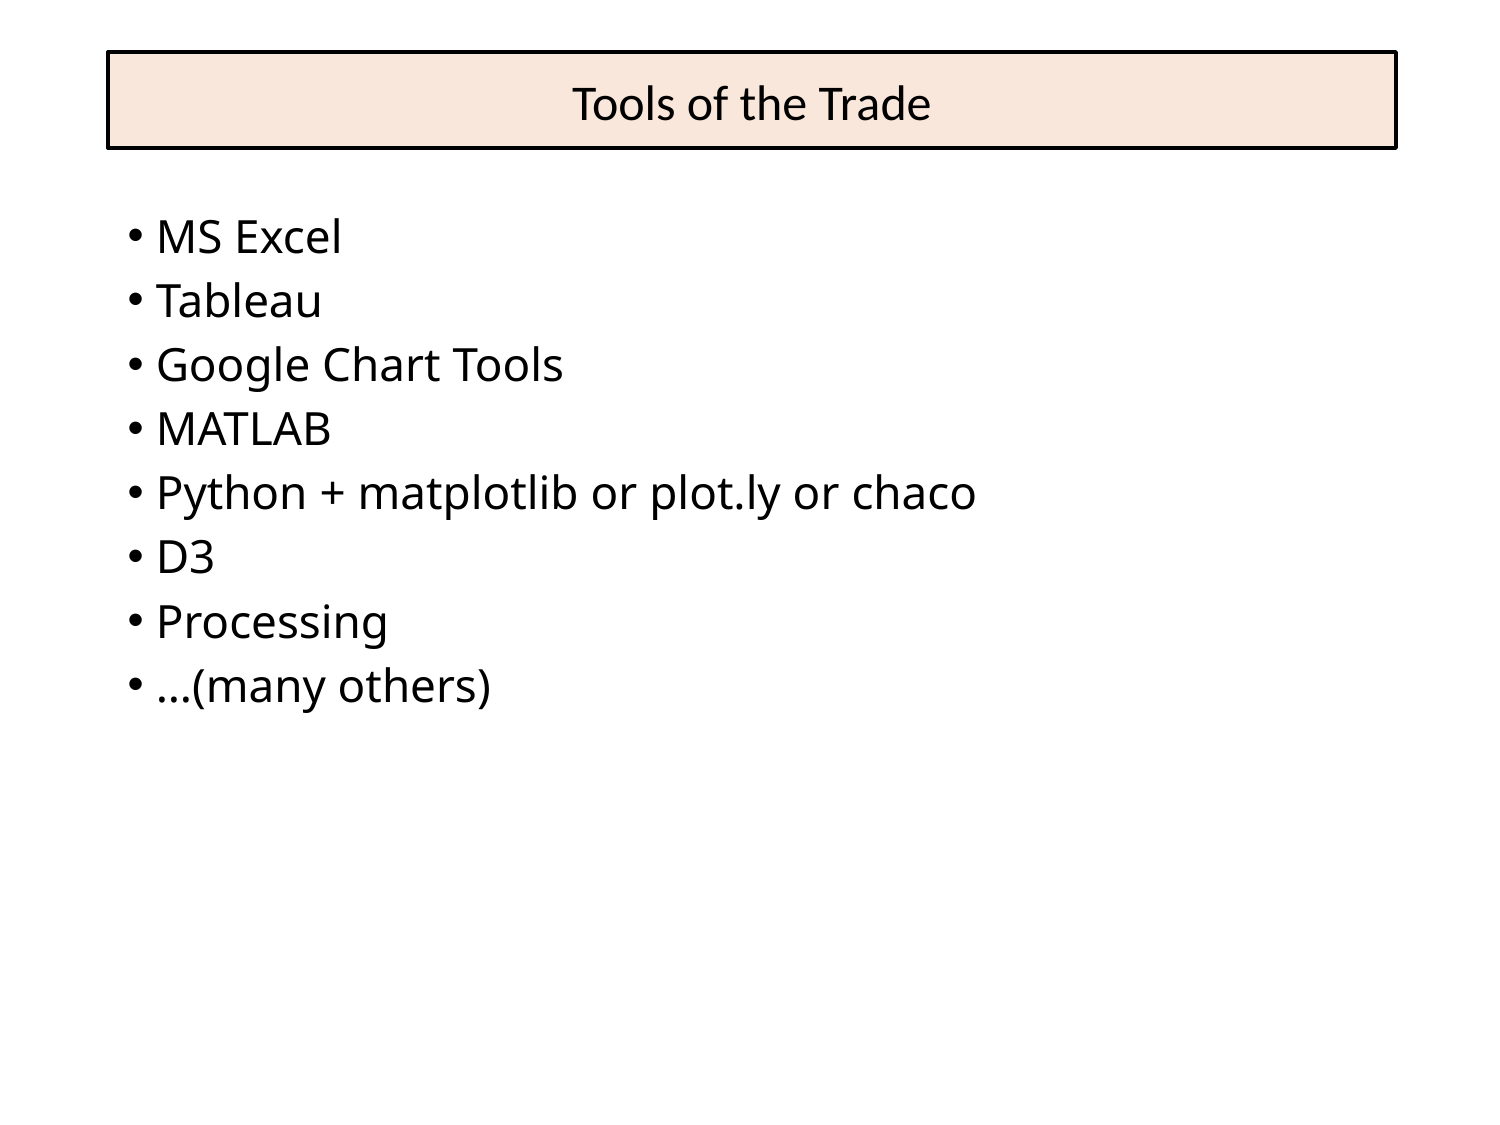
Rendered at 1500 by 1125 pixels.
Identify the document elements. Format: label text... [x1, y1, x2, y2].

title Tools of the Trade [106, 50, 1398, 150]
list MS Excel Tableau Google Chart Tools MATLAB Python + matplotlib or plot.ly or chaco D3 Processing …(many others) [112, 200, 1388, 875]
